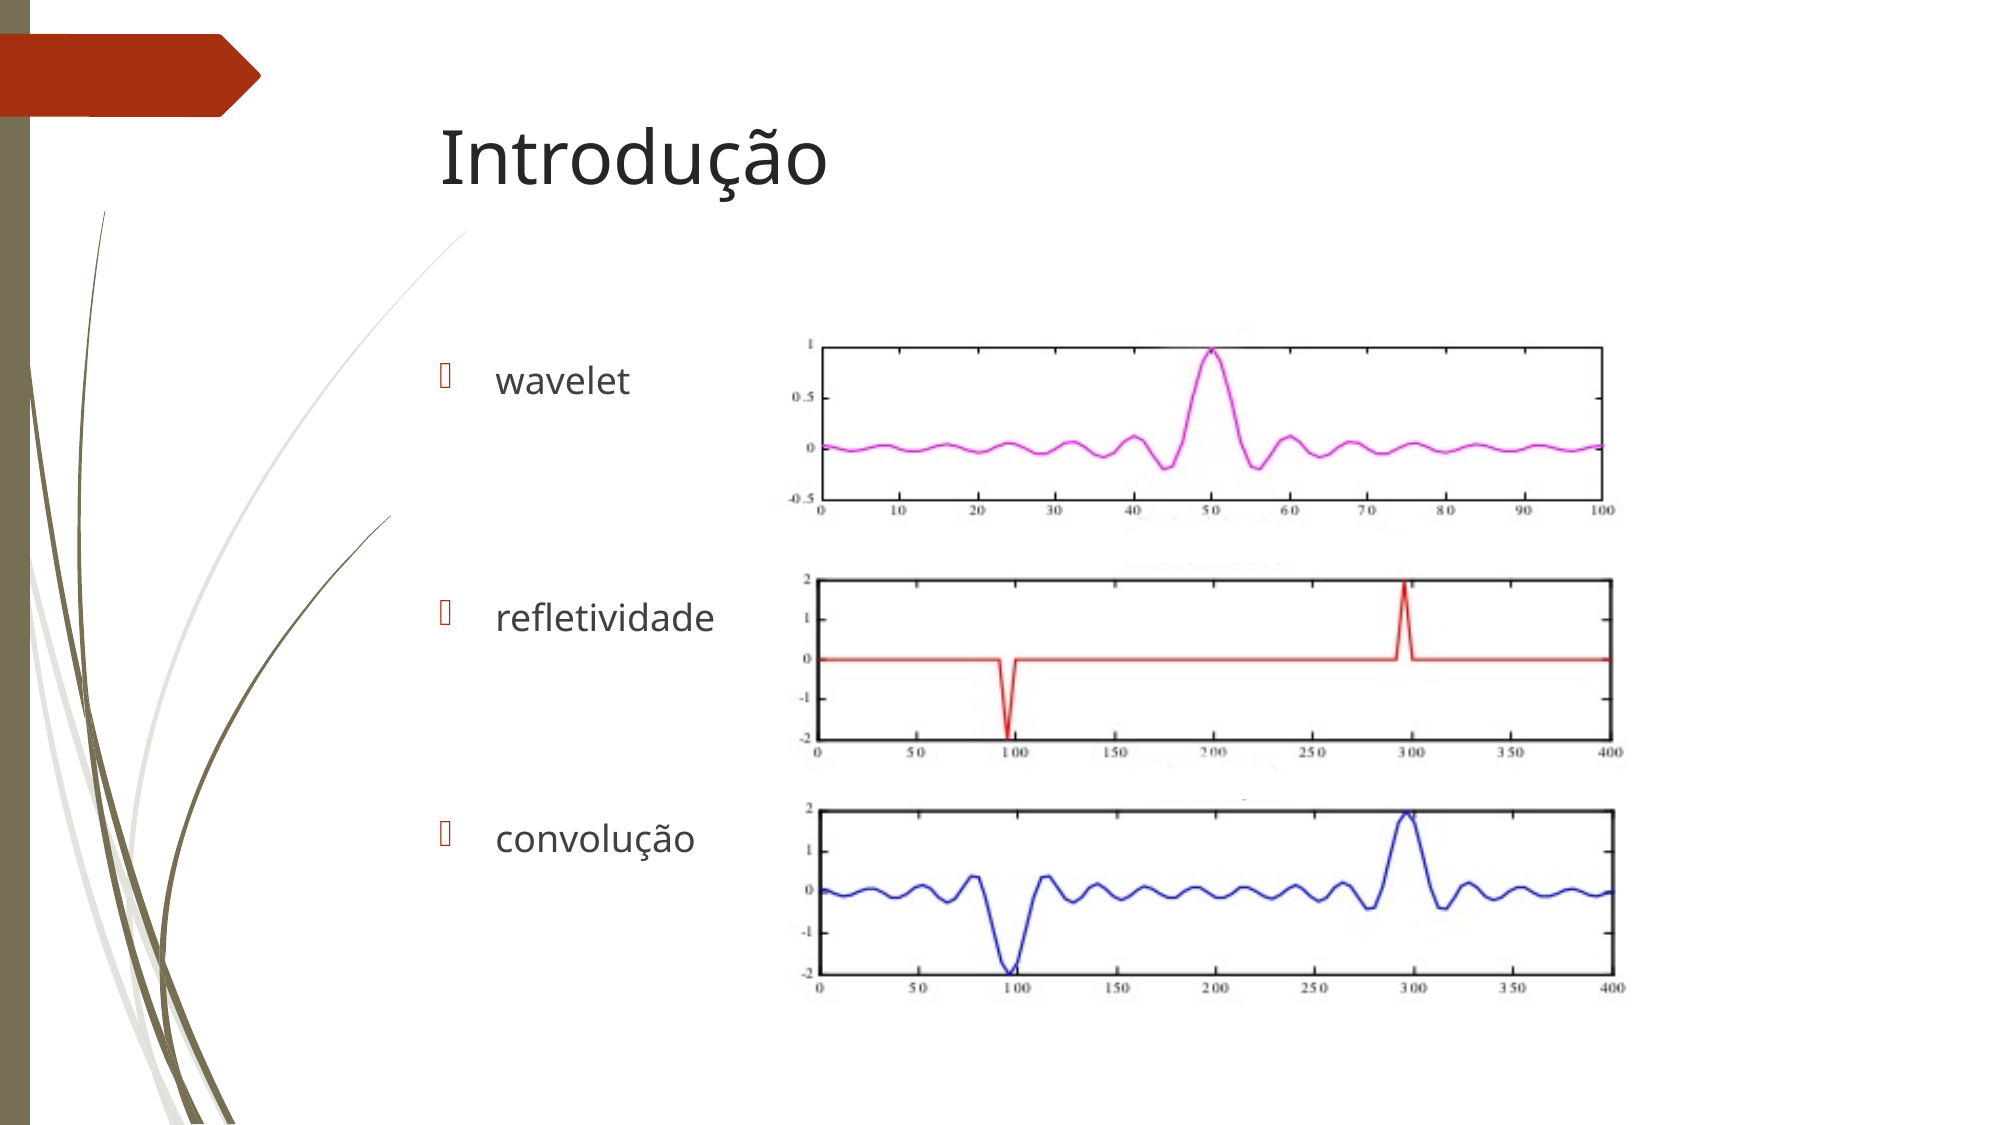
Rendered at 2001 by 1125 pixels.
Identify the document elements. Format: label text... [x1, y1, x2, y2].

picture [784, 559, 1639, 773]
text_box wavelet [424, 349, 761, 506]
text_box refletividade [424, 587, 779, 743]
text_box Introdução [425, 102, 1888, 313]
picture [766, 312, 1639, 533]
text_box convolução [424, 807, 779, 964]
picture [784, 799, 1639, 1007]
